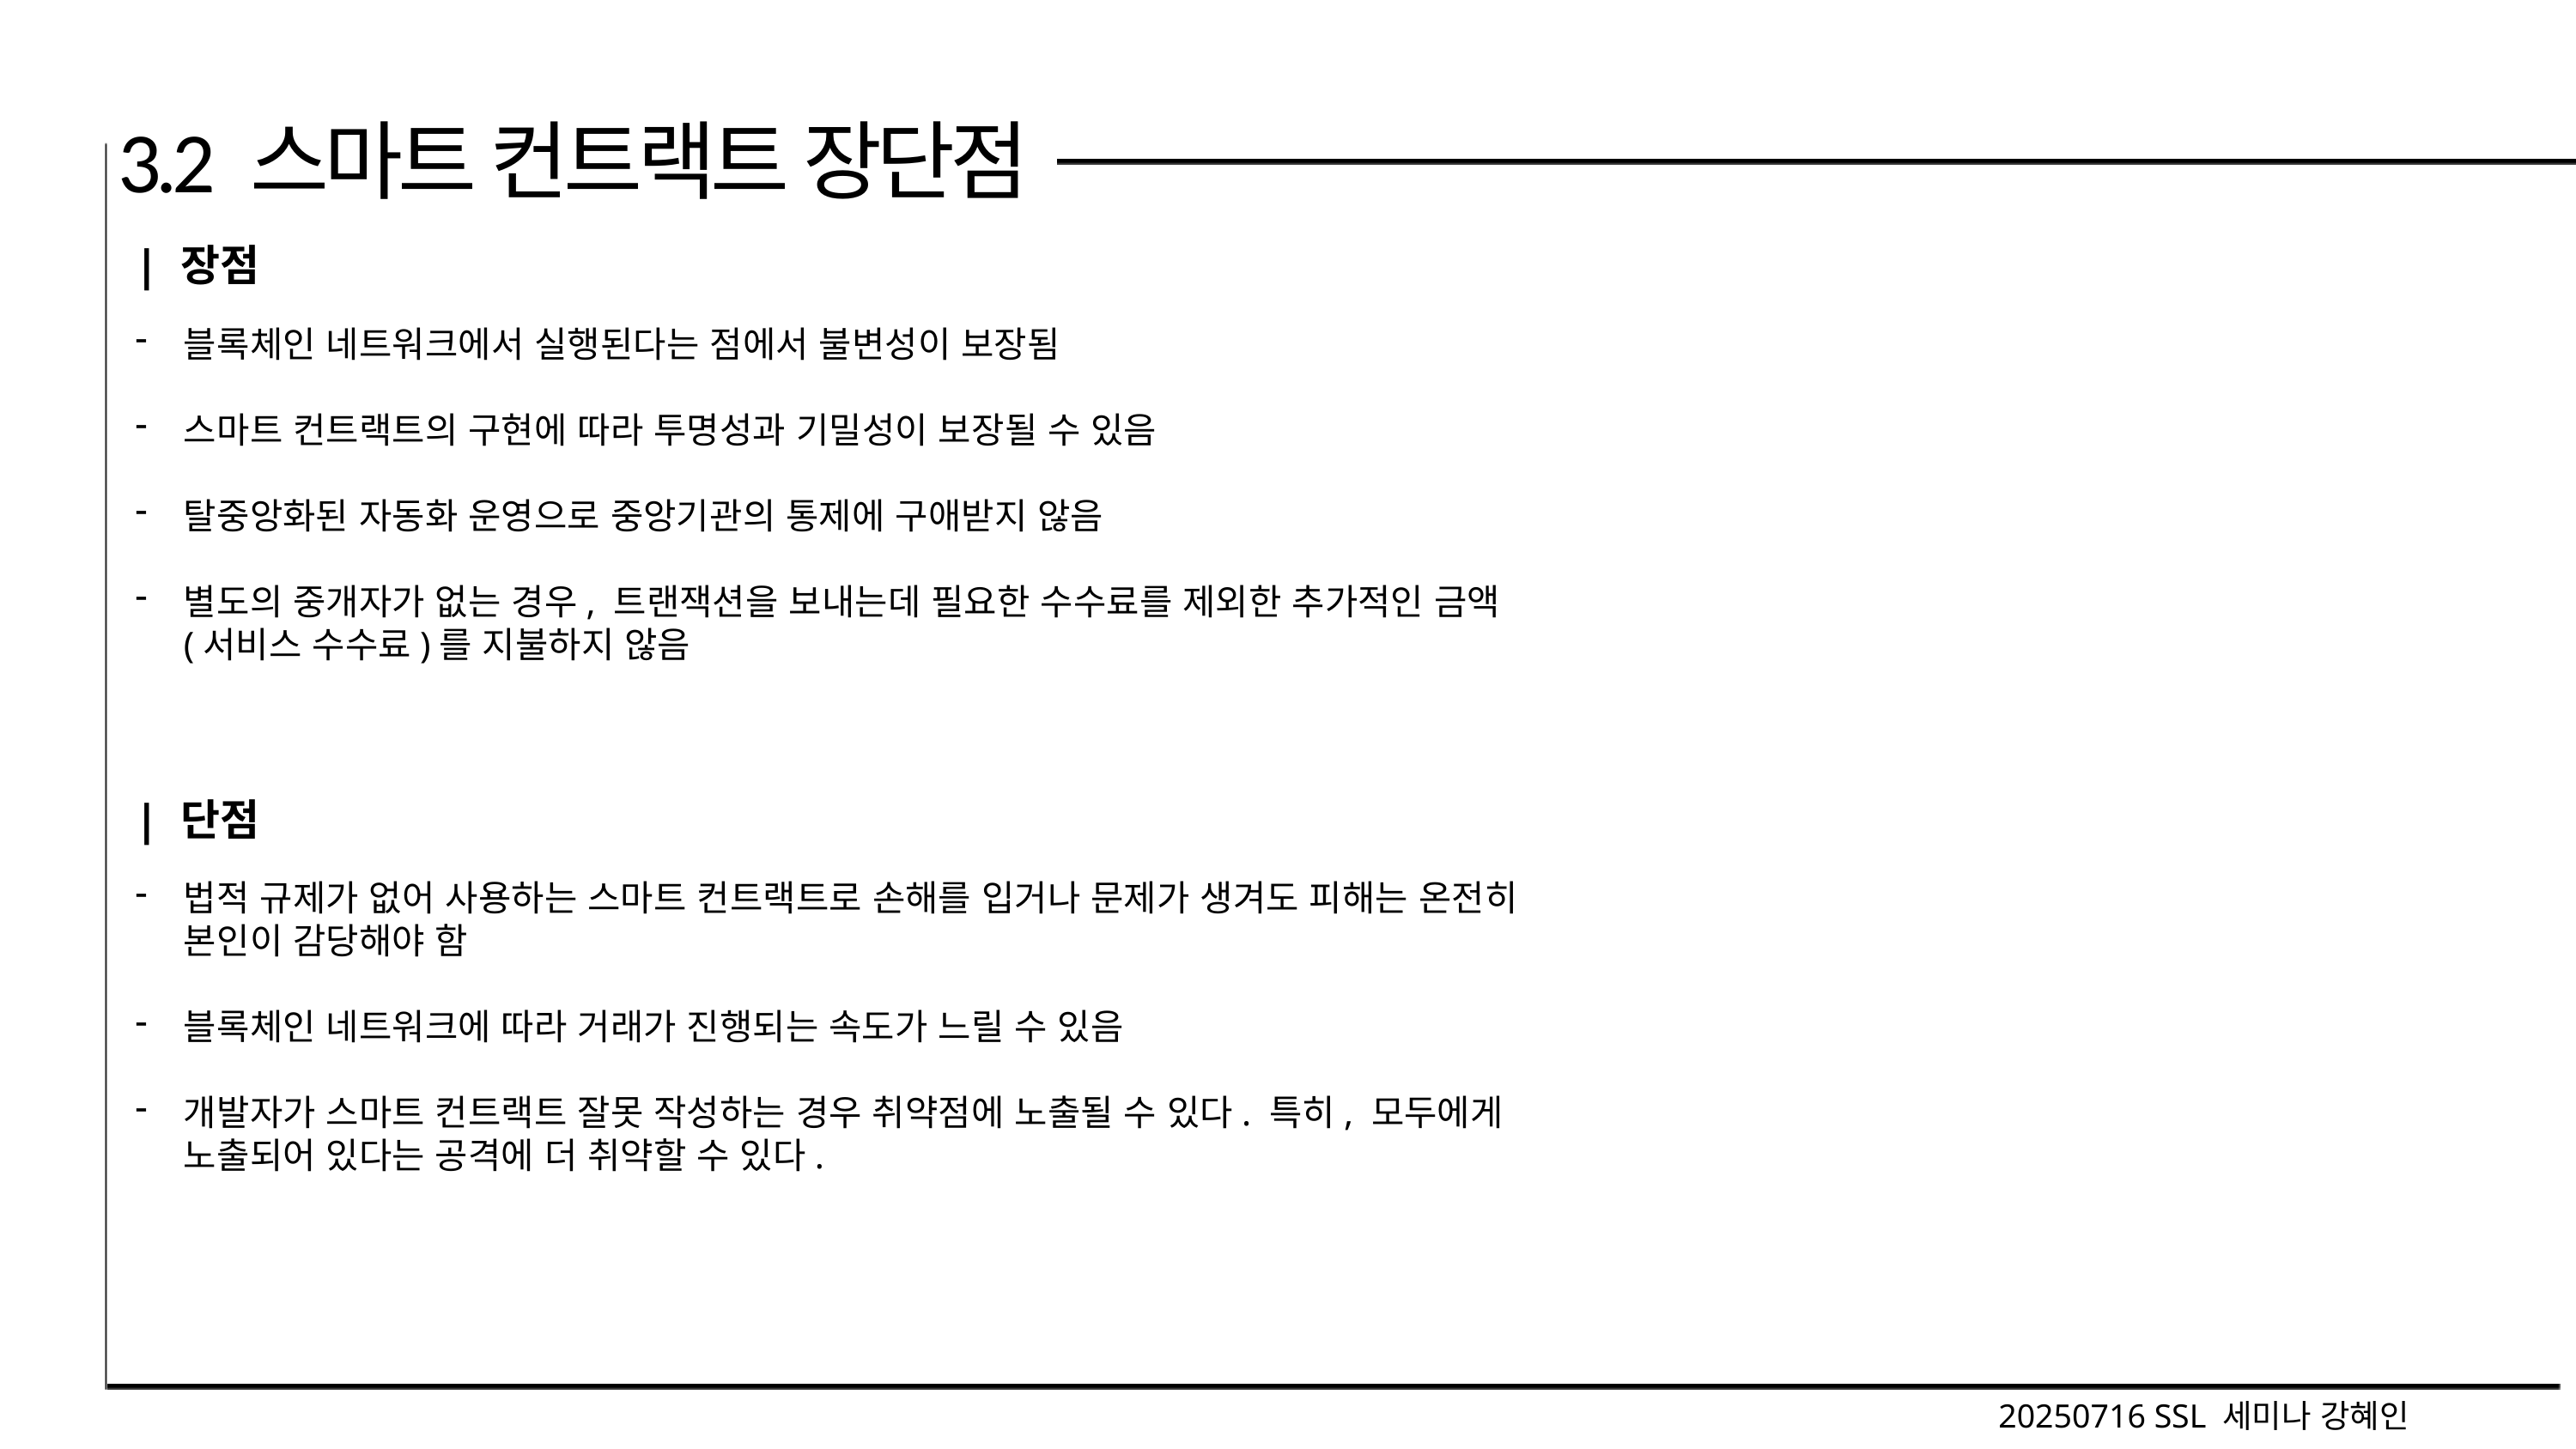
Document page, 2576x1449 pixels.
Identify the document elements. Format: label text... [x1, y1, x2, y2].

text_box | 장점 [122, 232, 1516, 297]
text_box 3.2 스마트 컨트랙트 장단점 [118, 74, 1061, 250]
picture [1057, 159, 2576, 166]
text_box 법적 규제가 없어 사용하는 스마트 컨트랙트로 손해를 입거나 문제가 생겨도 피해는 온전히 본인이 감당해야 함 블록체인 네트워크에 따라 거래가 진행되는 속도가 느릴 수 있음 개발자가 스마트 컨트랙트 잘못 작성하는 경우 취약점에 노출될 수 있다. 특히, 모두에게 노출되어 있다는 공격에 더 취약할 수 있다. [122, 869, 1572, 1183]
picture [0, 144, 2561, 1390]
text_box | 단점 [122, 785, 1516, 851]
text_box 블록체인 네트워크에서 실행된다는 점에서 불변성이 보장됨 스마트 컨트랙트의 구현에 따라 투명성과 기밀성이 보장될 수 있음 탈중앙화된 자동화 운영으로 중앙기관의 통제에 구애받지 않음 별도의 중개자가 없는 경우, 트랜잭션을 보내는데 필요한 수수료를 제외한 추가적인 금액(서비스 수수료)를 지불하지 않음 [122, 315, 1572, 672]
text_box 20250716 SSL 세미나 강혜인 [1985, 1399, 2480, 1441]
